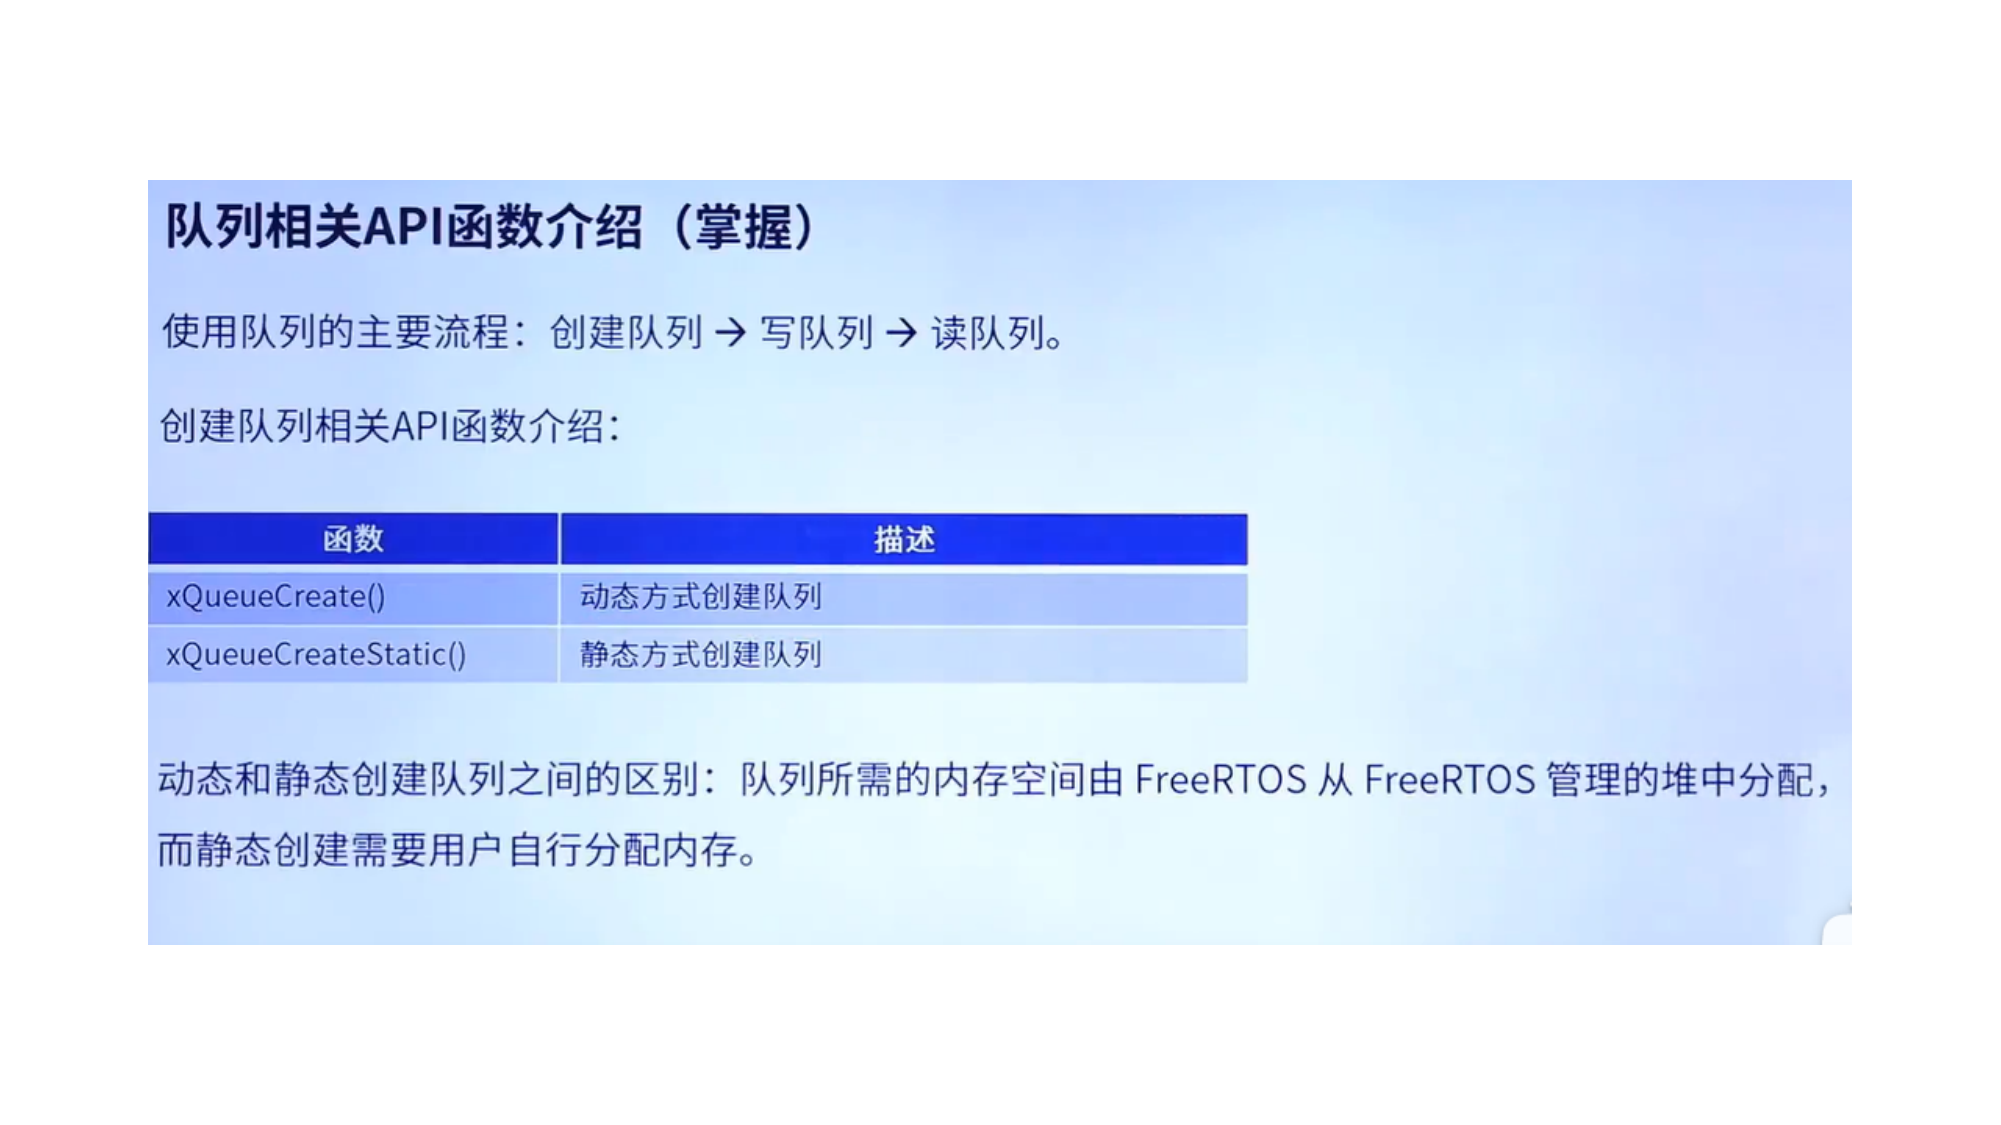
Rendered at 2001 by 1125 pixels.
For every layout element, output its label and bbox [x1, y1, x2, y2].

picture [148, 180, 1852, 945]
